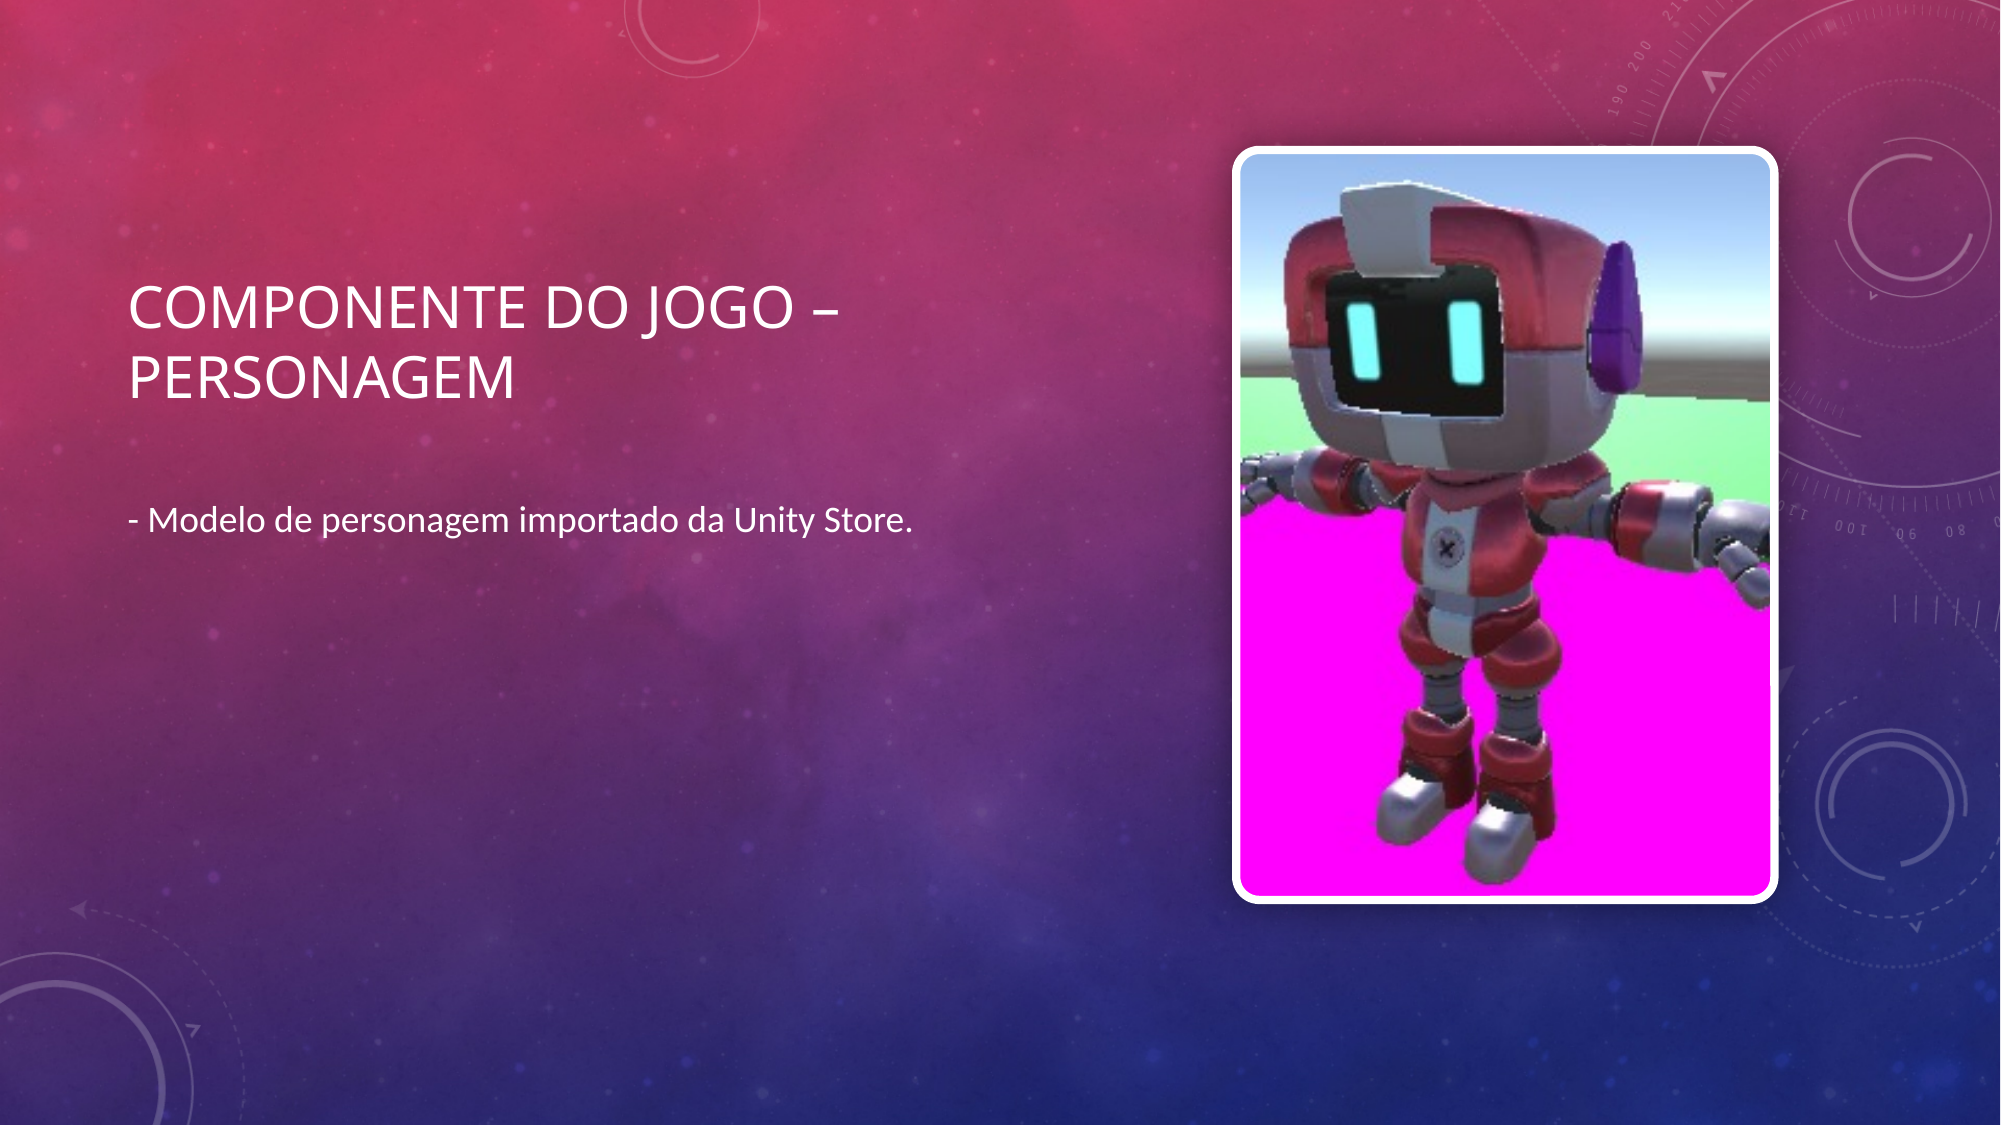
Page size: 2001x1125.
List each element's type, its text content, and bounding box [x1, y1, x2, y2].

list - Modelo de personagem importado da Unity Store. [112, 487, 1124, 788]
picture [0, 0, 2001, 1125]
title Componente do jogo – Personagem [112, 262, 1124, 487]
